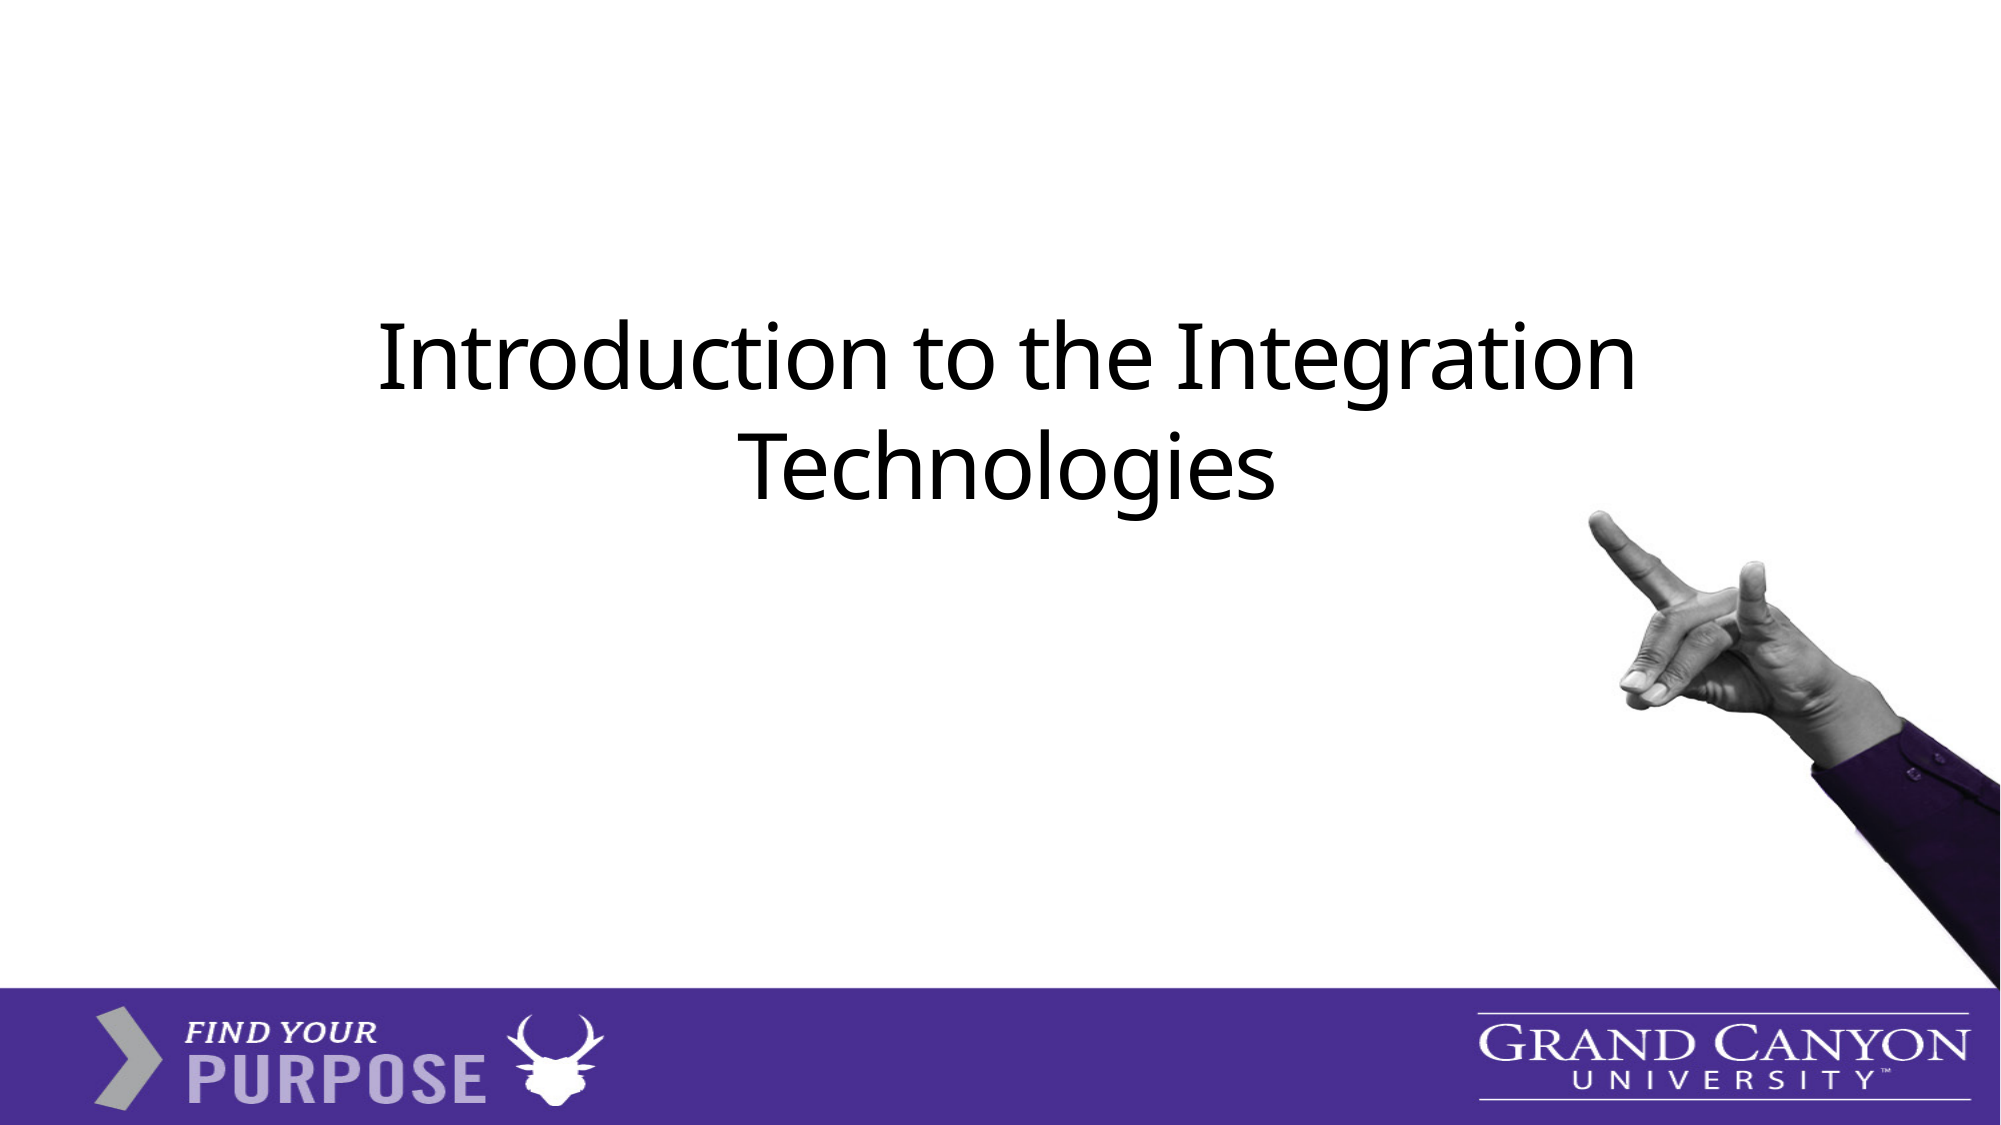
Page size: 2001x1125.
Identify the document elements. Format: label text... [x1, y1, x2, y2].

title Introduction to the Integration Technologies [108, 313, 1909, 502]
picture [0, 0, 2001, 1125]
